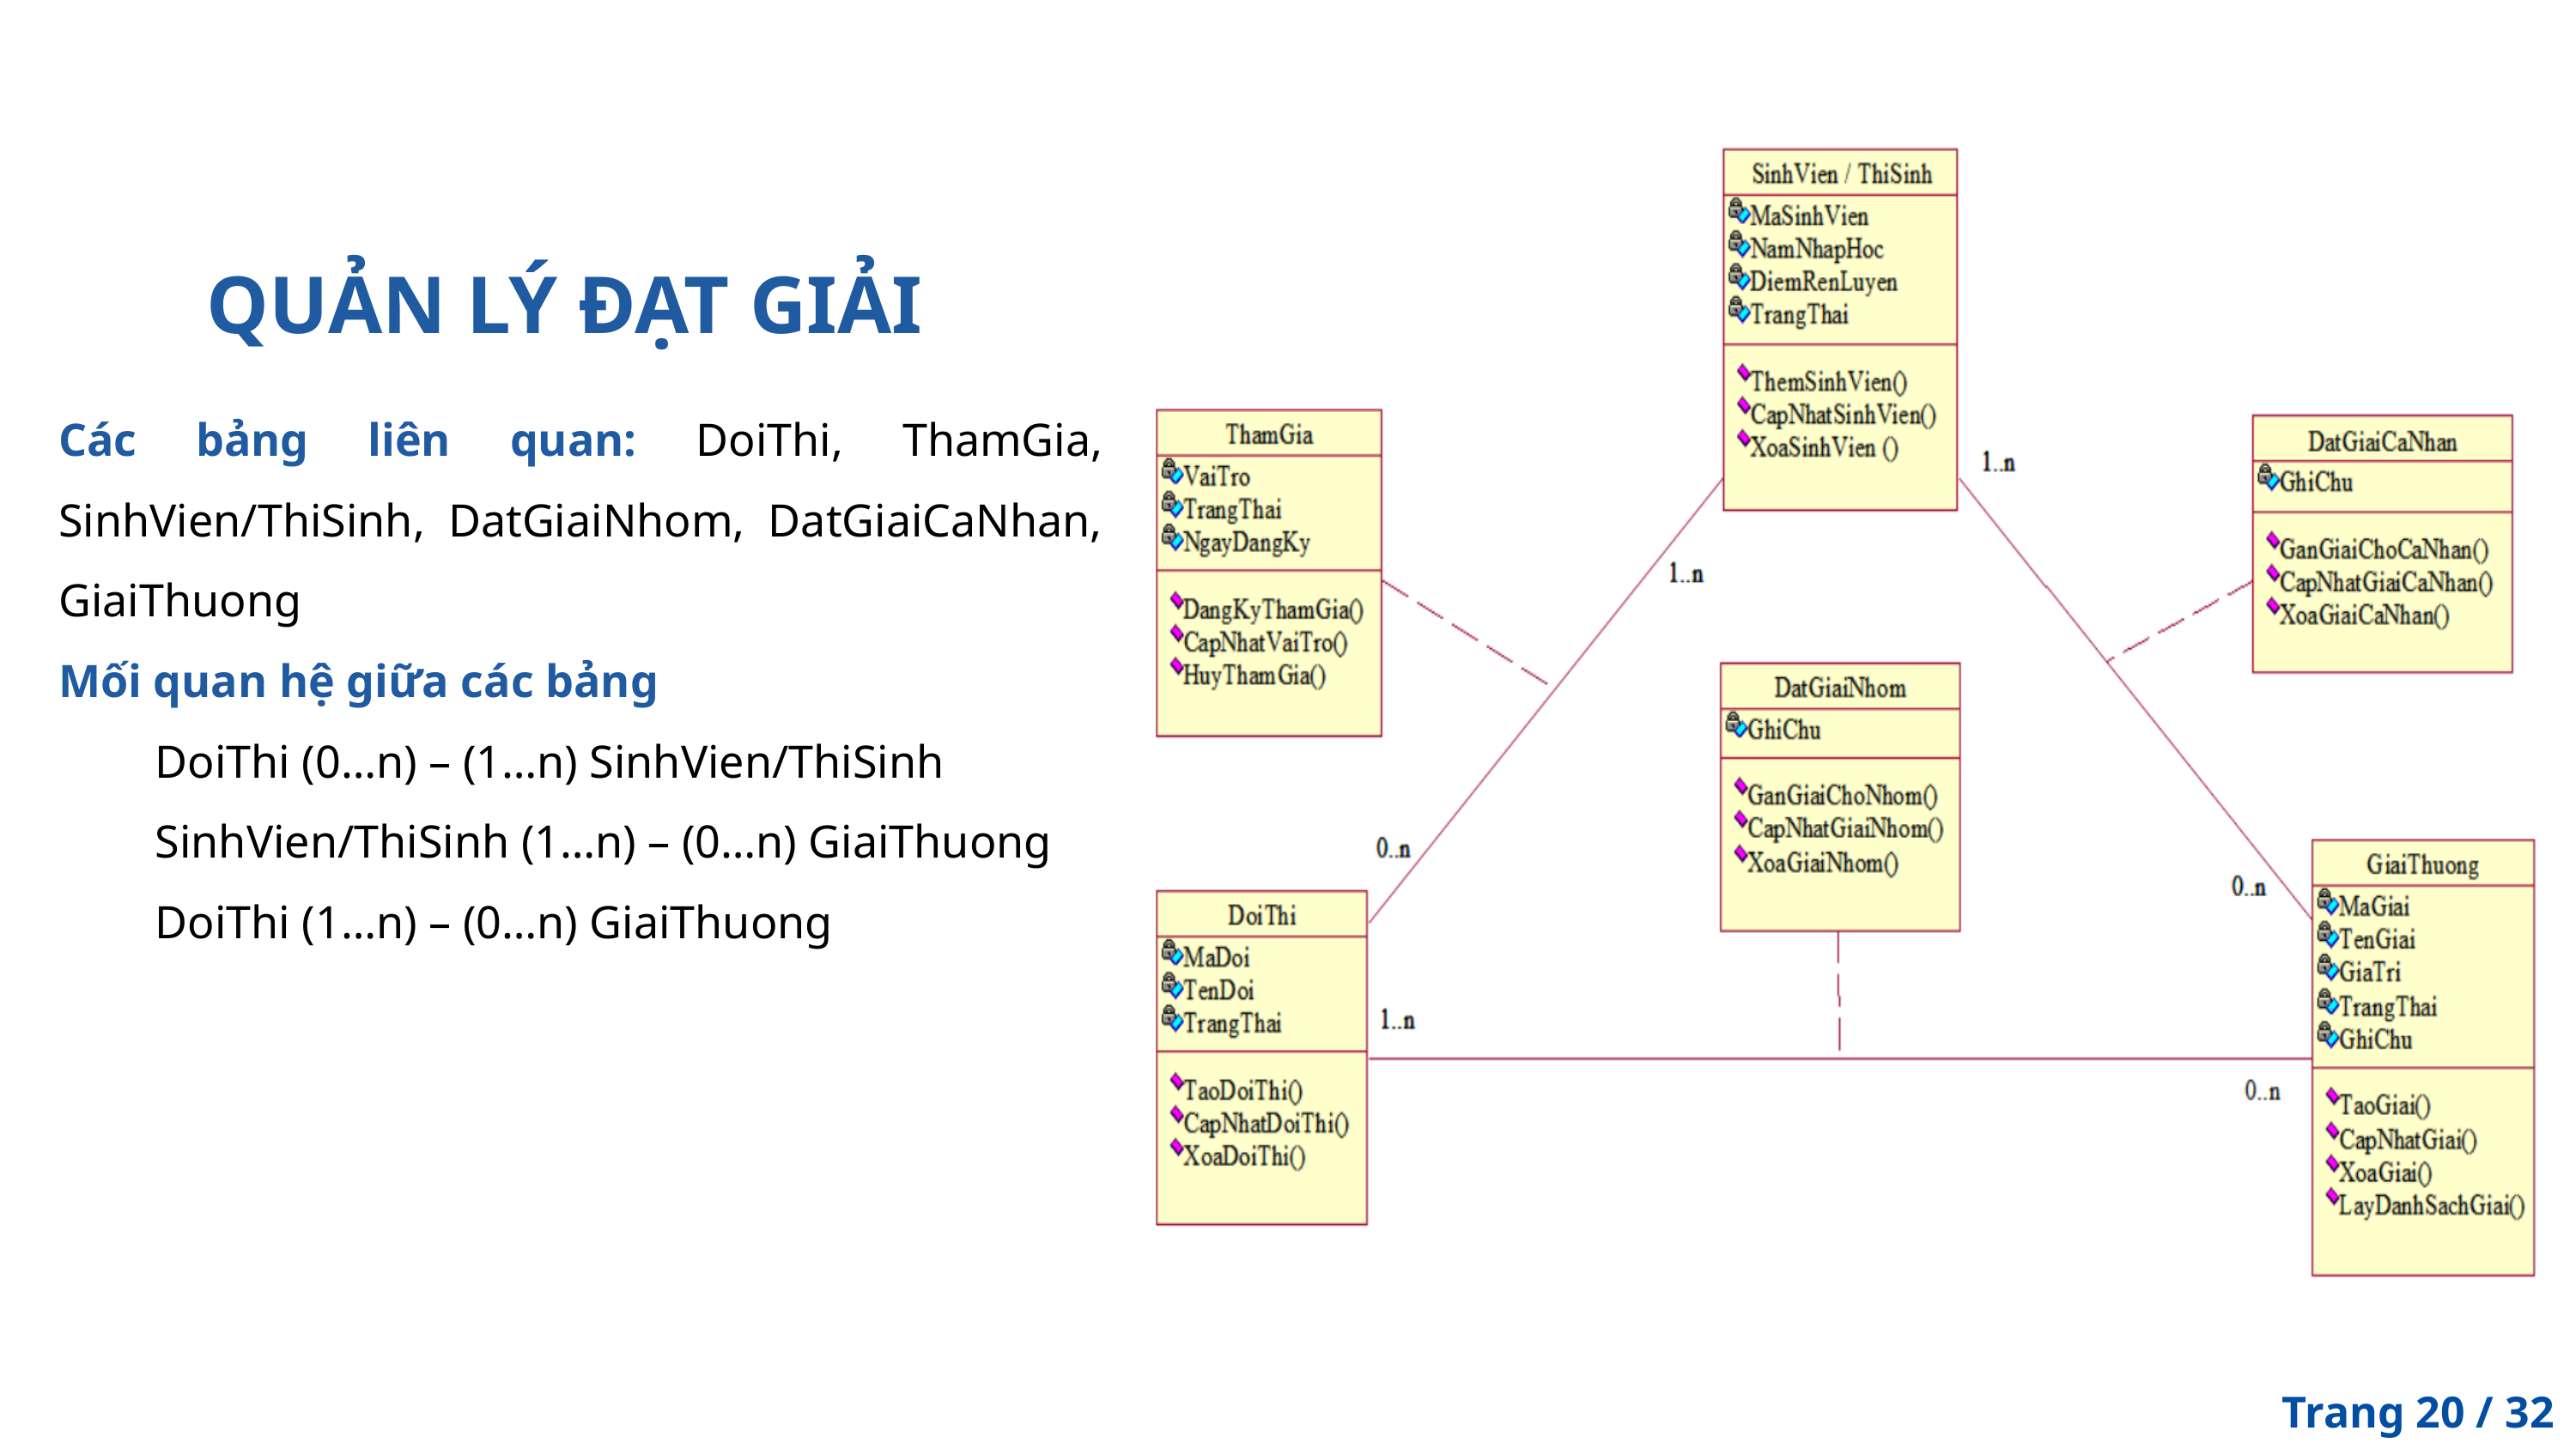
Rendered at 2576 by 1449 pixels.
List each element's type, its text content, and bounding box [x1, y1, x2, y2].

text_box Trang 20 / 32 [2269, 1379, 2567, 1444]
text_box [13, 107, 2563, 1341]
